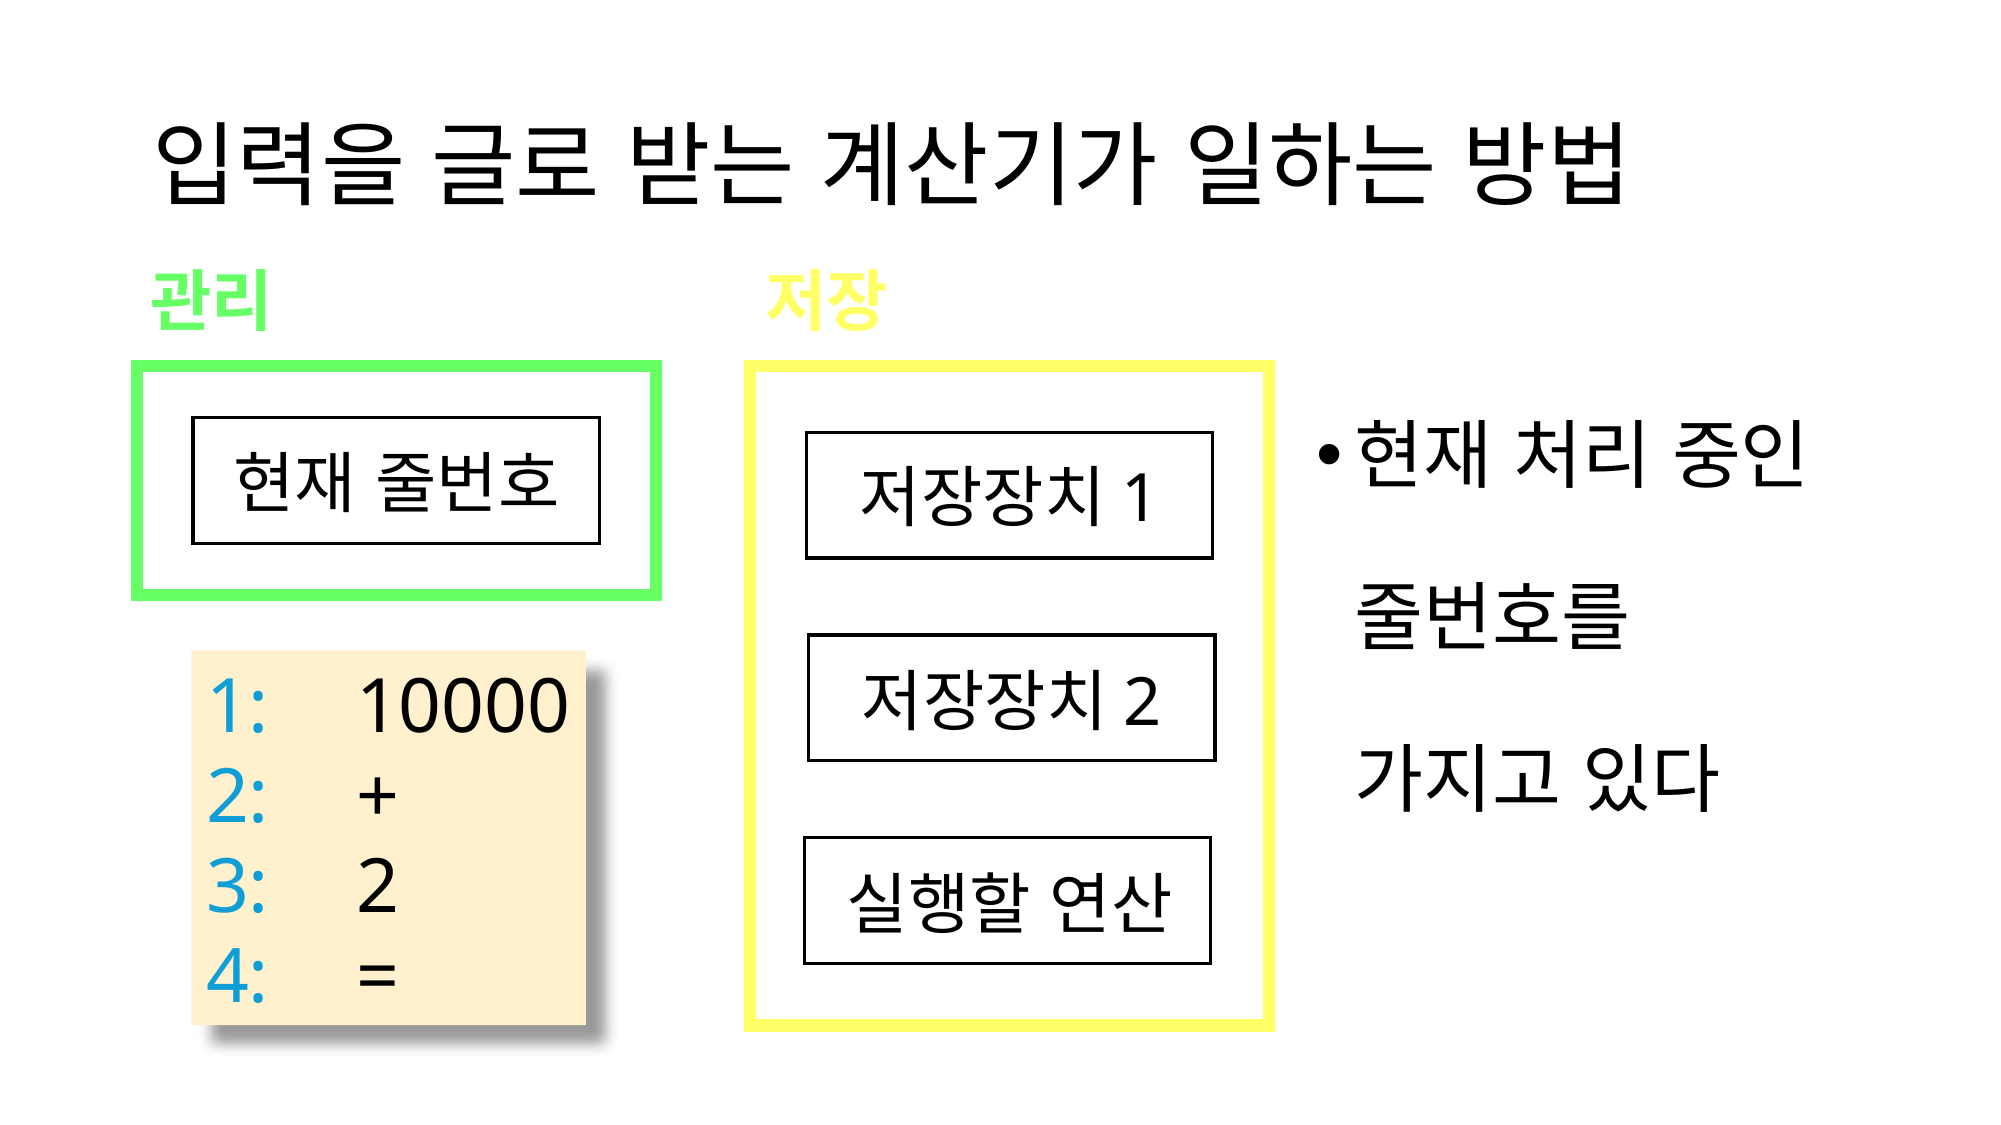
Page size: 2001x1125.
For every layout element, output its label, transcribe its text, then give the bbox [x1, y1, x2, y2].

text_box [135, 364, 657, 597]
title 입력을 글로 받는 계산기가 일하는 방법 [137, 59, 1863, 278]
text_box 관리 [135, 251, 306, 347]
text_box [803, 837, 1212, 965]
list 현재 처리 중인 줄번호를 가지고 있다 [1301, 299, 1990, 1125]
text_box 저장 [750, 251, 921, 347]
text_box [805, 431, 1214, 559]
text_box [192, 416, 601, 544]
text_box 1: 10000 2: + 3: 2 4: = [191, 650, 586, 1026]
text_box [807, 634, 1216, 762]
text_box [749, 364, 1271, 1027]
